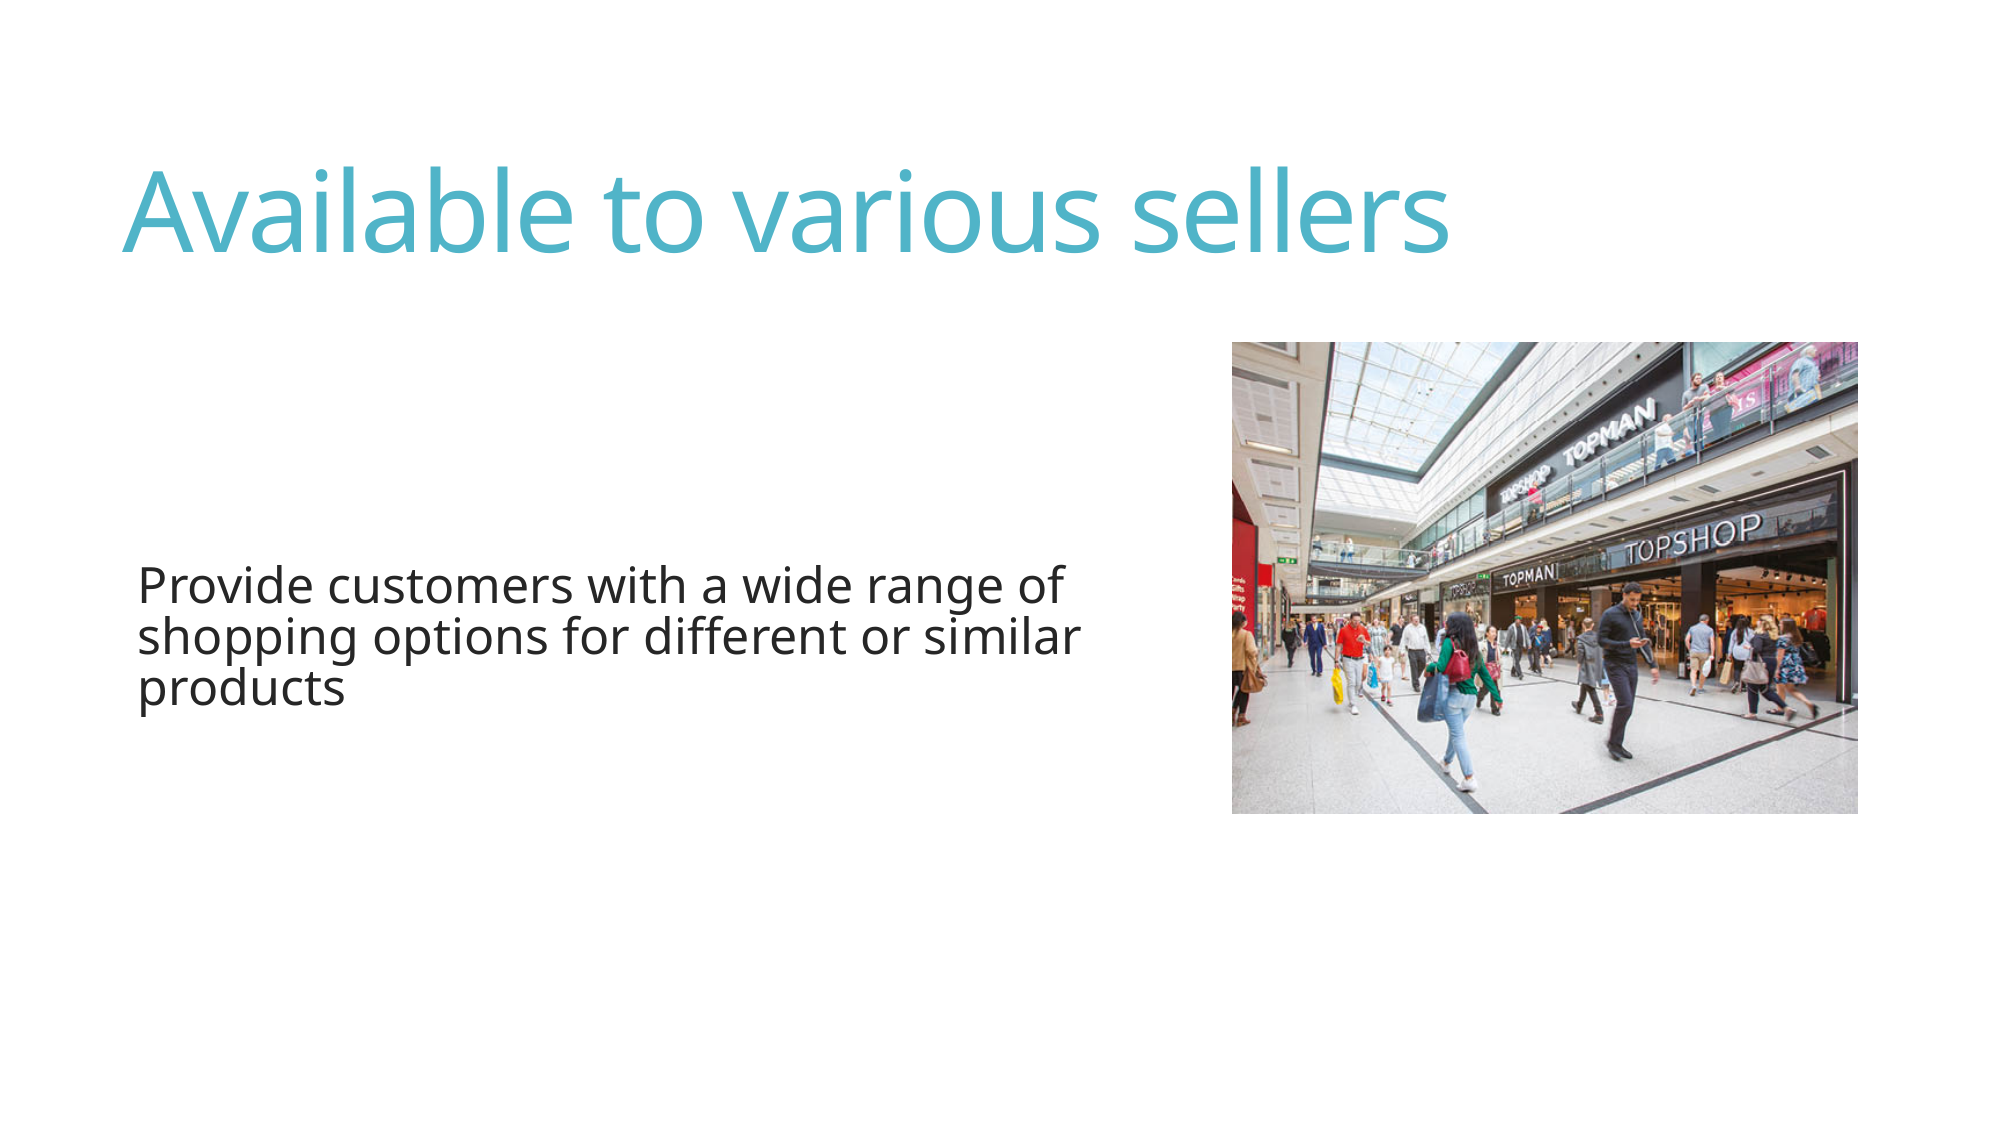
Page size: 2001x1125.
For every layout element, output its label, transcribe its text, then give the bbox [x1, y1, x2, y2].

list Provide customers with a wide range of shopping options for different or similar products [107, 329, 1233, 948]
picture [1231, 342, 1859, 814]
title Available to various sellers [107, 81, 1875, 354]
